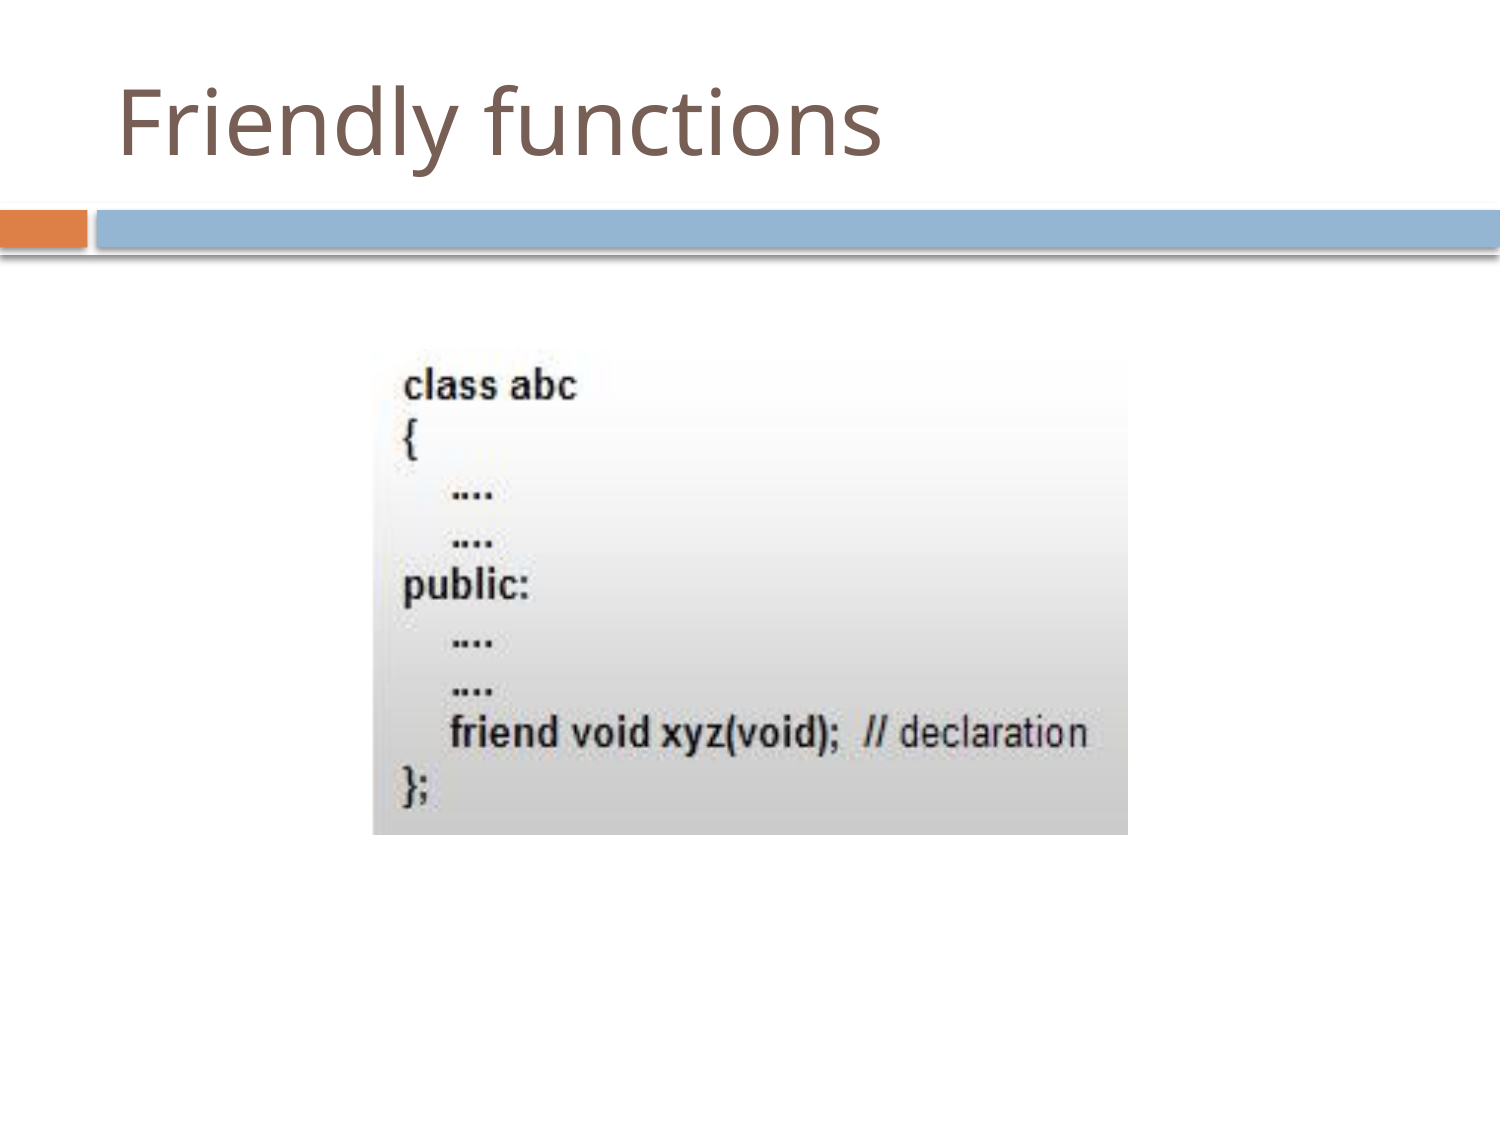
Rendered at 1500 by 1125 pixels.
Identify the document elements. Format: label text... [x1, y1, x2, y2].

title Friendly functions [100, 37, 1438, 200]
picture [371, 349, 1129, 835]
